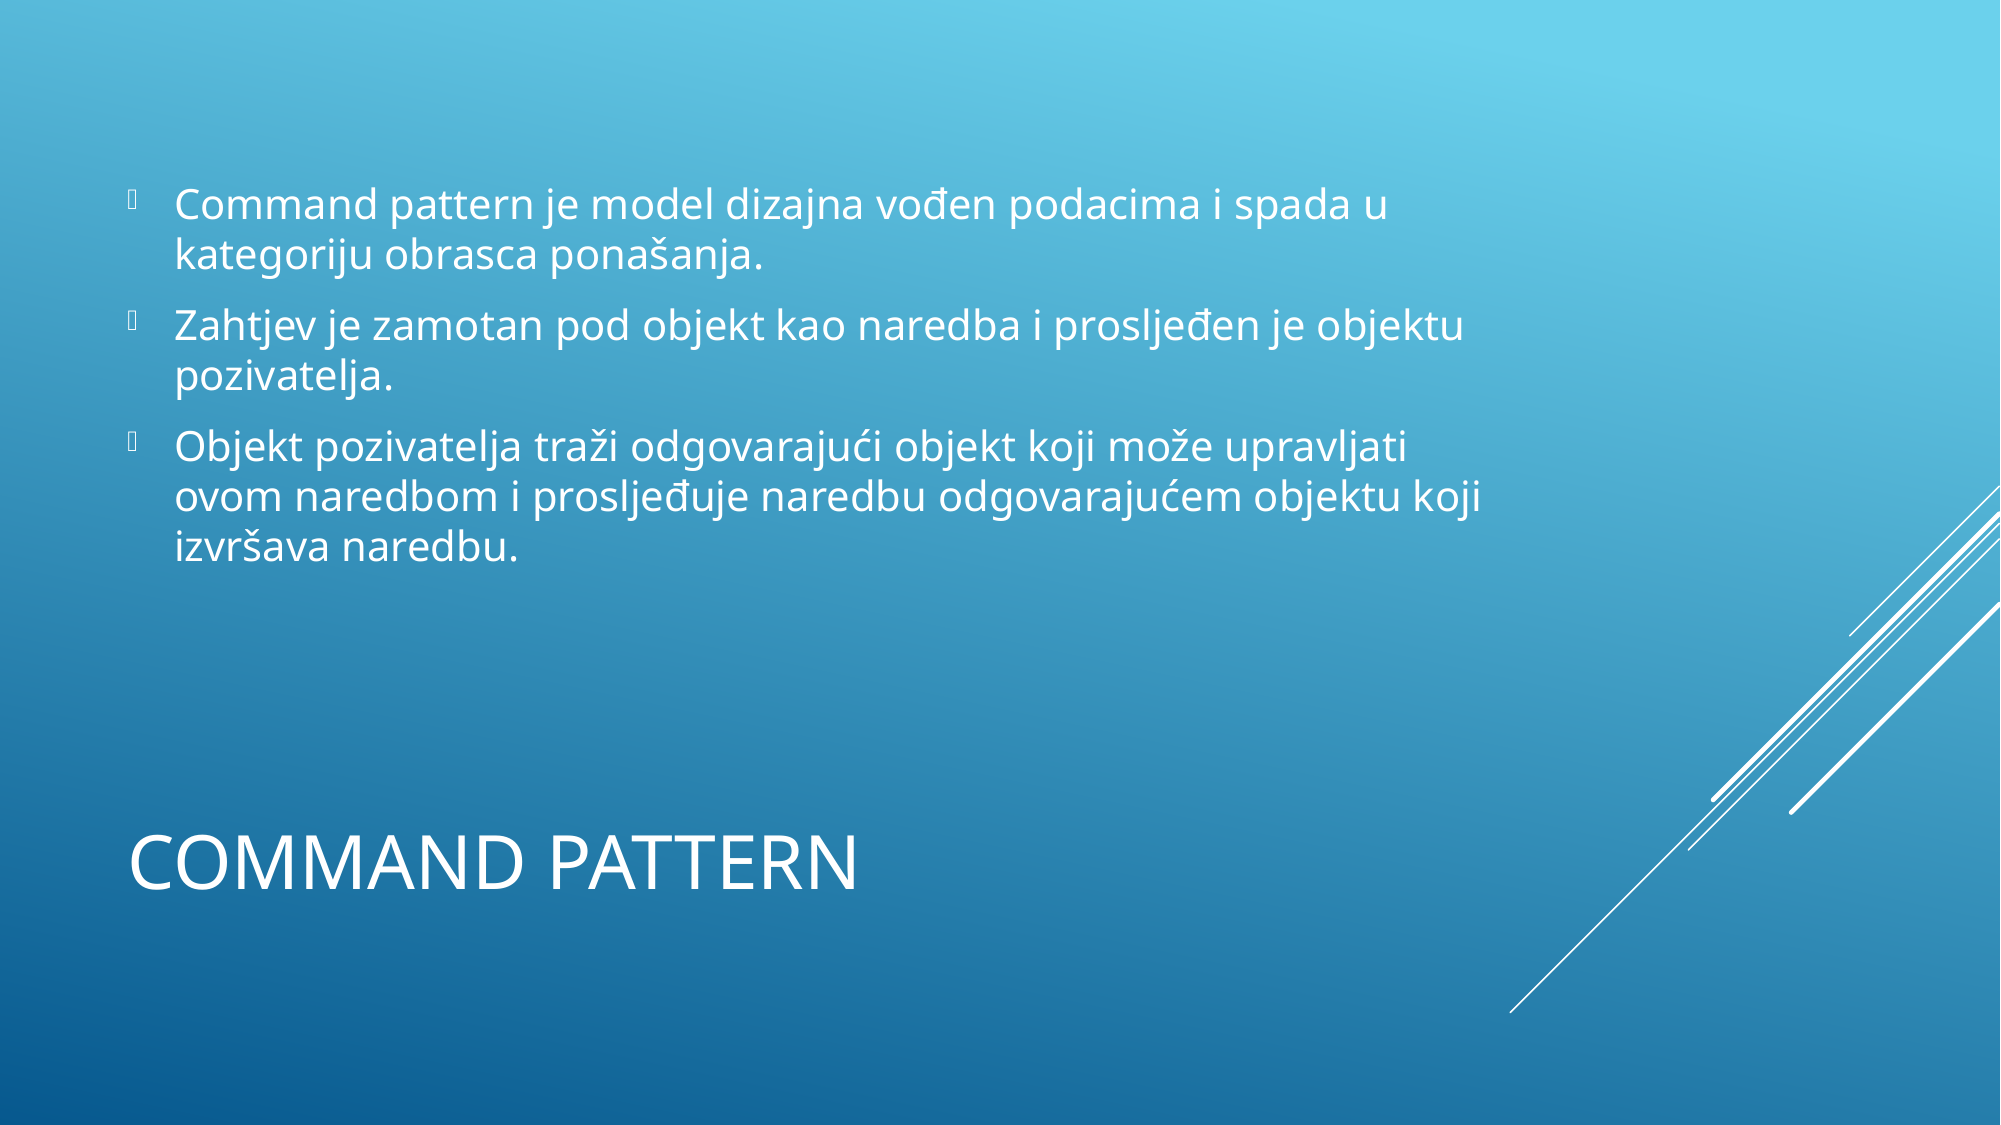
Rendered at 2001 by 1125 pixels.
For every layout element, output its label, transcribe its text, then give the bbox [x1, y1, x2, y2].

list Command pattern je model dizajna vođen podacima i spada u kategoriju obrasca ponašanja. Zahtjev je zamotan pod objekt kao naredba i prosljeđen je objektu pozivatelja. Objekt pozivatelja traži odgovarajući objekt koji može upravljati ovom naredbom i prosljeđuje naredbu odgovarajućem objektu koji izvršava naredbu. [112, 112, 1513, 706]
title Command pattern [112, 736, 1513, 984]
